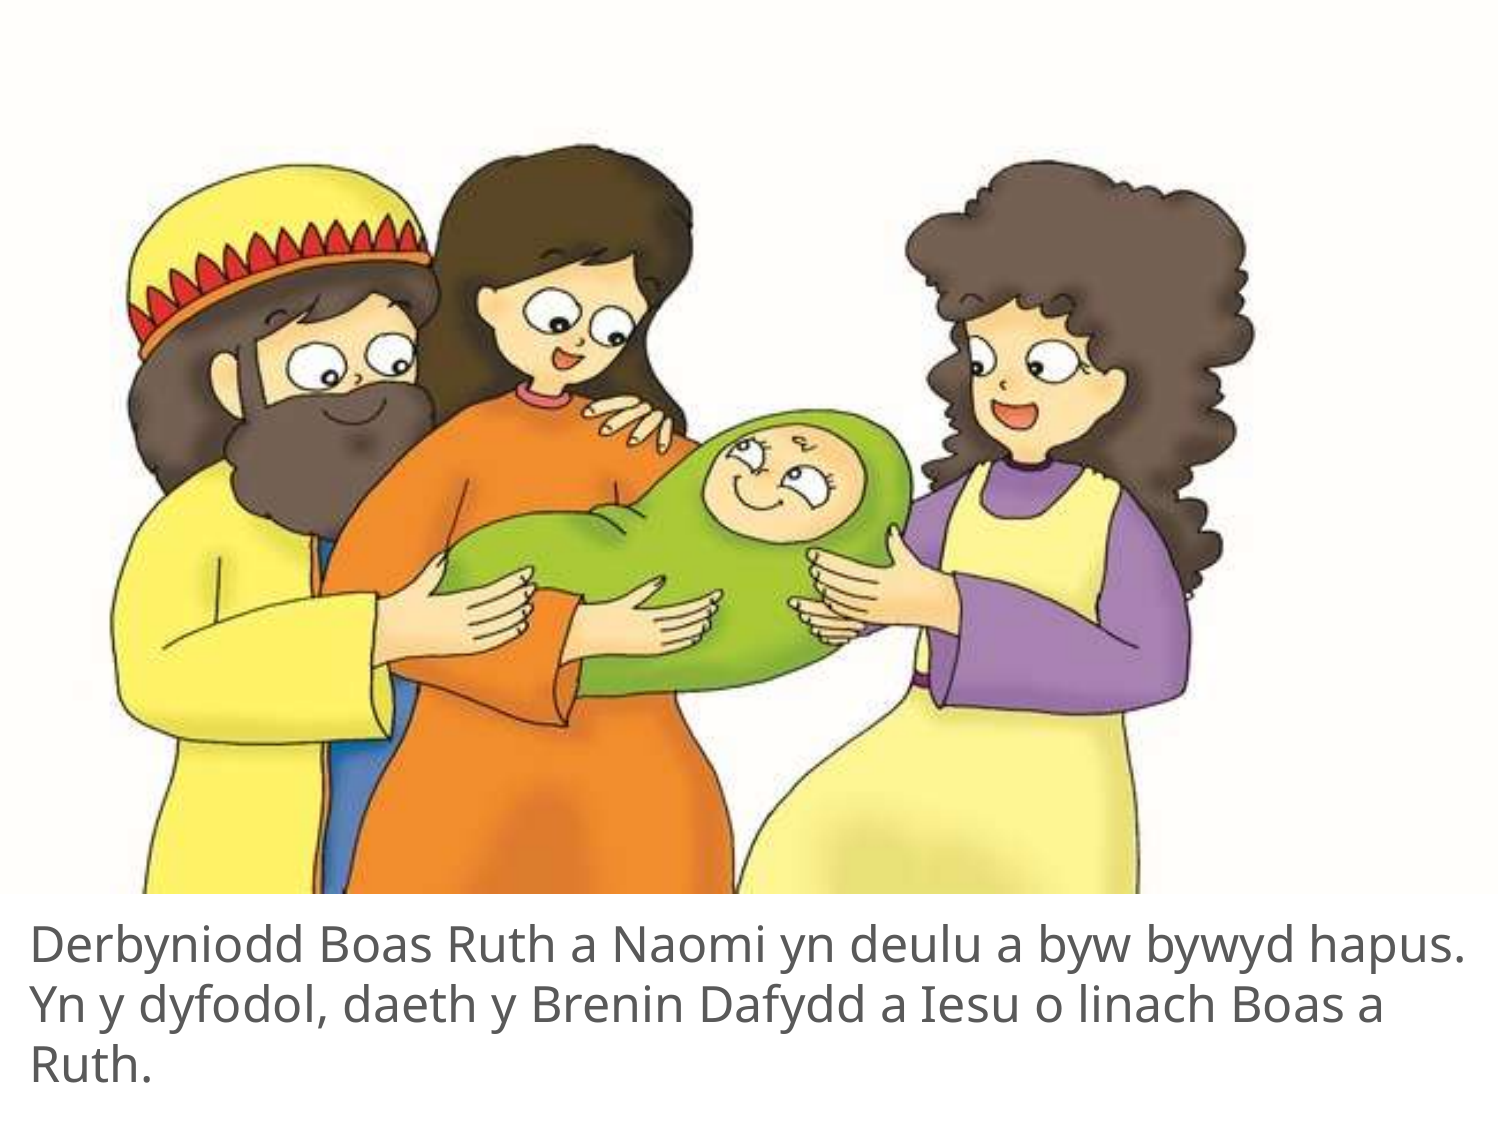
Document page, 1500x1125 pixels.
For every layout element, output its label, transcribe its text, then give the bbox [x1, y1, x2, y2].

picture [0, 0, 1498, 894]
text_box Derbyniodd Boas Ruth a Naomi yn deulu a byw bywyd hapus. Yn y dyfodol, daeth y Brenin Dafydd a Iesu o linach Boas a Ruth. [14, 905, 1500, 1100]
